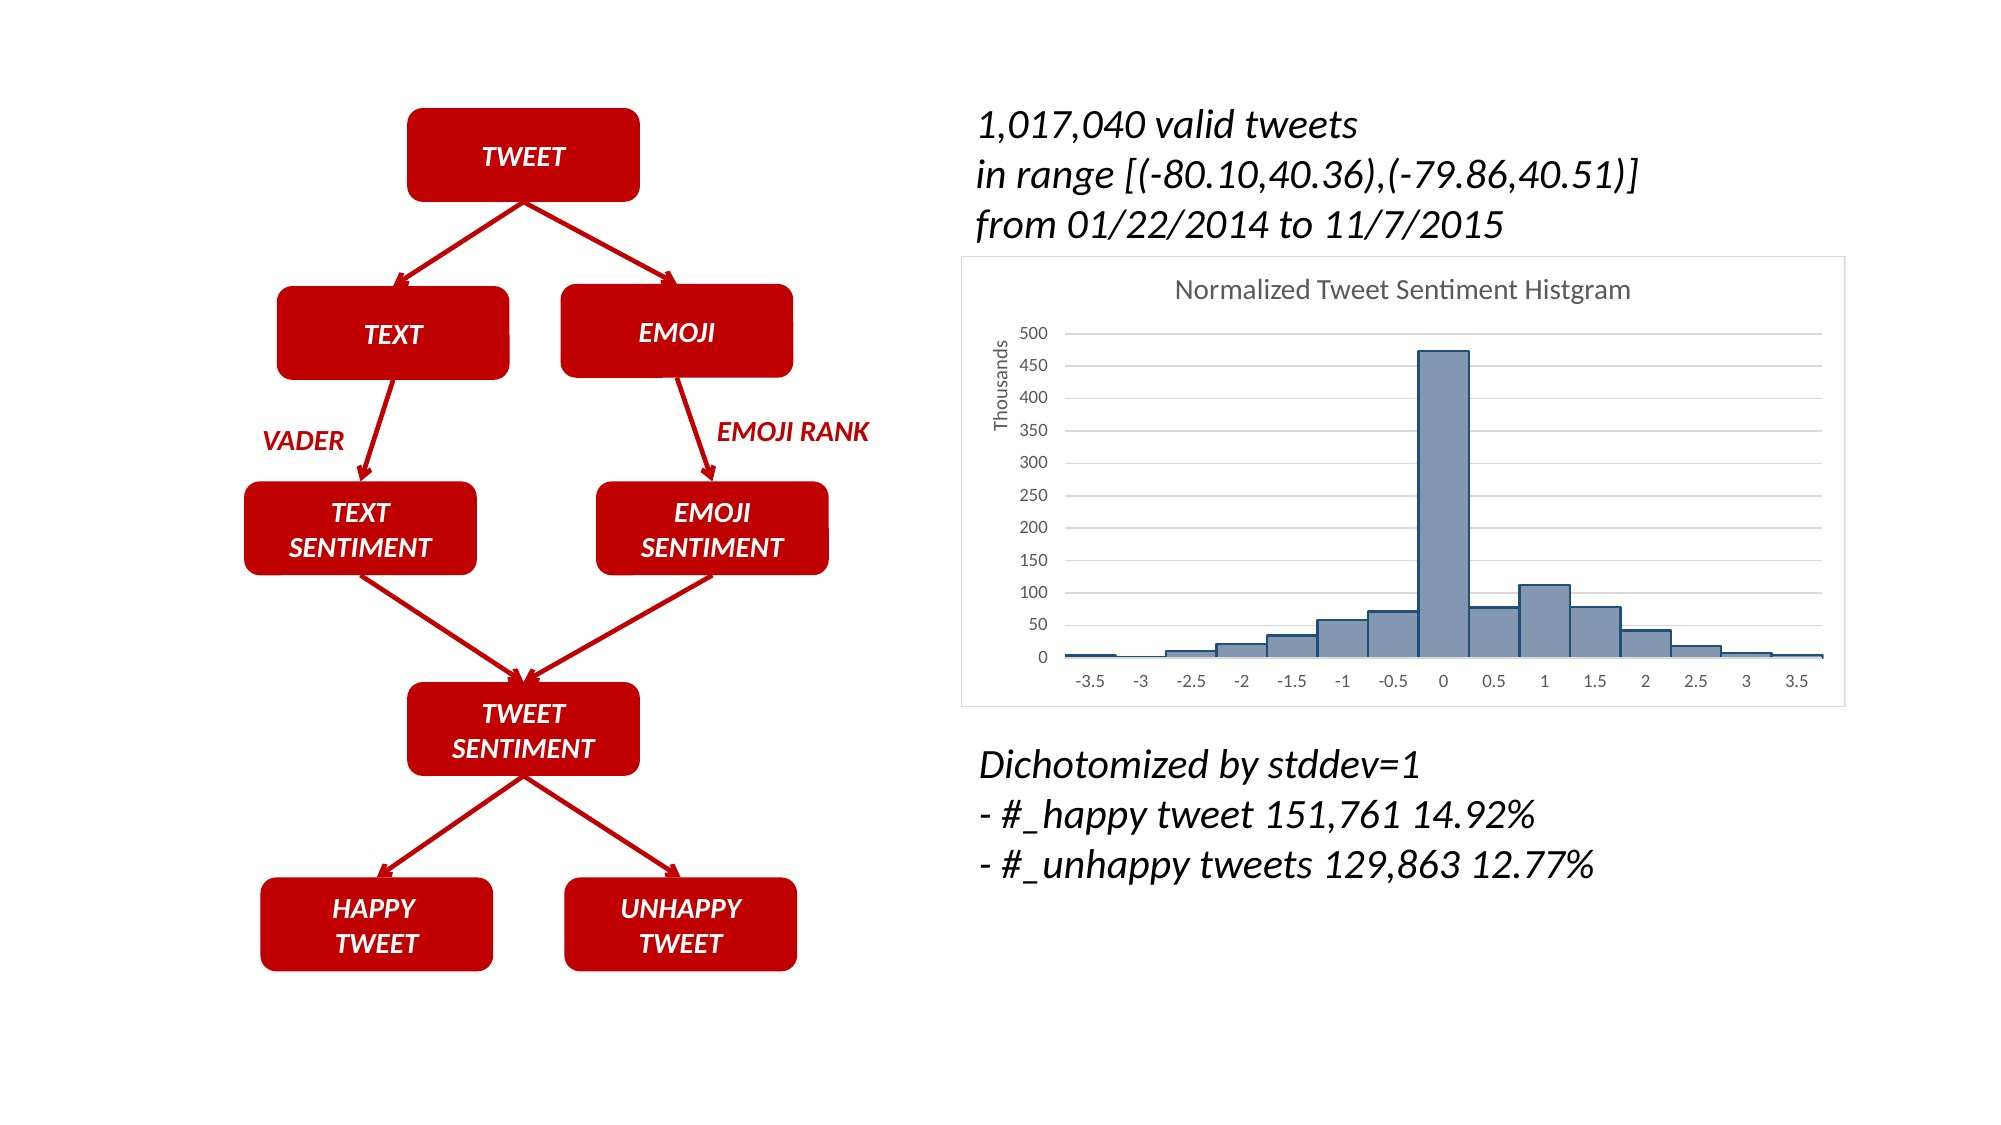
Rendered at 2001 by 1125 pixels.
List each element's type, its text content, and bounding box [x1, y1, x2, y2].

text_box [393, 201, 524, 287]
text_box TEXT SENTIMENT [243, 480, 478, 577]
text_box HAPPY TWEET [259, 876, 495, 973]
text_box UNHAPPY TWEET [563, 876, 799, 973]
text_box 1,017,040 valid tweets in range [(-80.10,40.36),(-79.86,40.51)] from 01/22/2014 to 11/7/2015 [960, 89, 1846, 255]
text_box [360, 379, 394, 482]
picture [960, 255, 1846, 707]
text_box VADER [247, 413, 360, 464]
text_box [676, 377, 713, 482]
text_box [524, 201, 677, 284]
text_box TWEET [406, 106, 641, 201]
text_box TWEET SENTIMENT [406, 683, 641, 775]
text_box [376, 775, 523, 878]
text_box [360, 575, 523, 683]
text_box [523, 575, 713, 683]
text_box Dichotomized by stddev=1 - #_happy tweet 151,761 14.92% - #_unhappy tweets 129,863 12.77% [963, 728, 1611, 944]
text_box EMOJI [559, 282, 795, 379]
text_box TEXT [275, 284, 511, 381]
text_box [523, 775, 681, 878]
text_box EMOJI SENTIMENT [595, 480, 830, 577]
text_box EMOJI RANK [713, 405, 885, 456]
